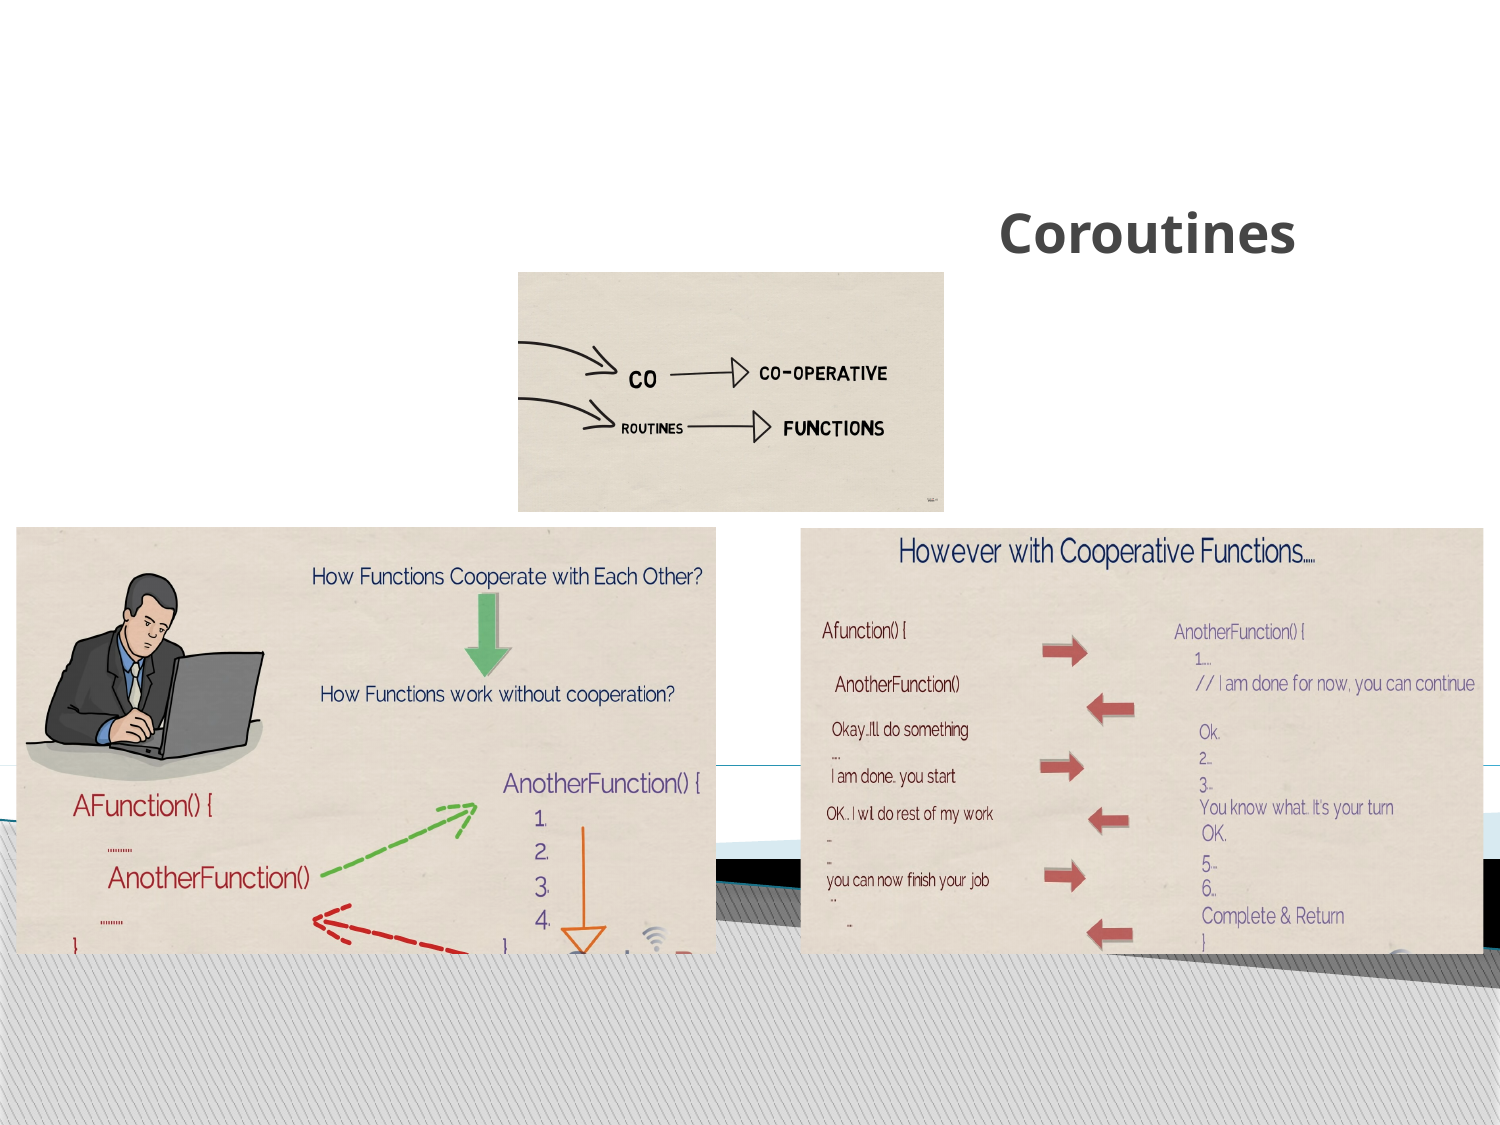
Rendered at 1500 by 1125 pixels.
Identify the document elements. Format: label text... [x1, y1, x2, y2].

title Coroutines [187, 190, 1313, 273]
picture [517, 272, 944, 512]
picture [0, 527, 1500, 989]
